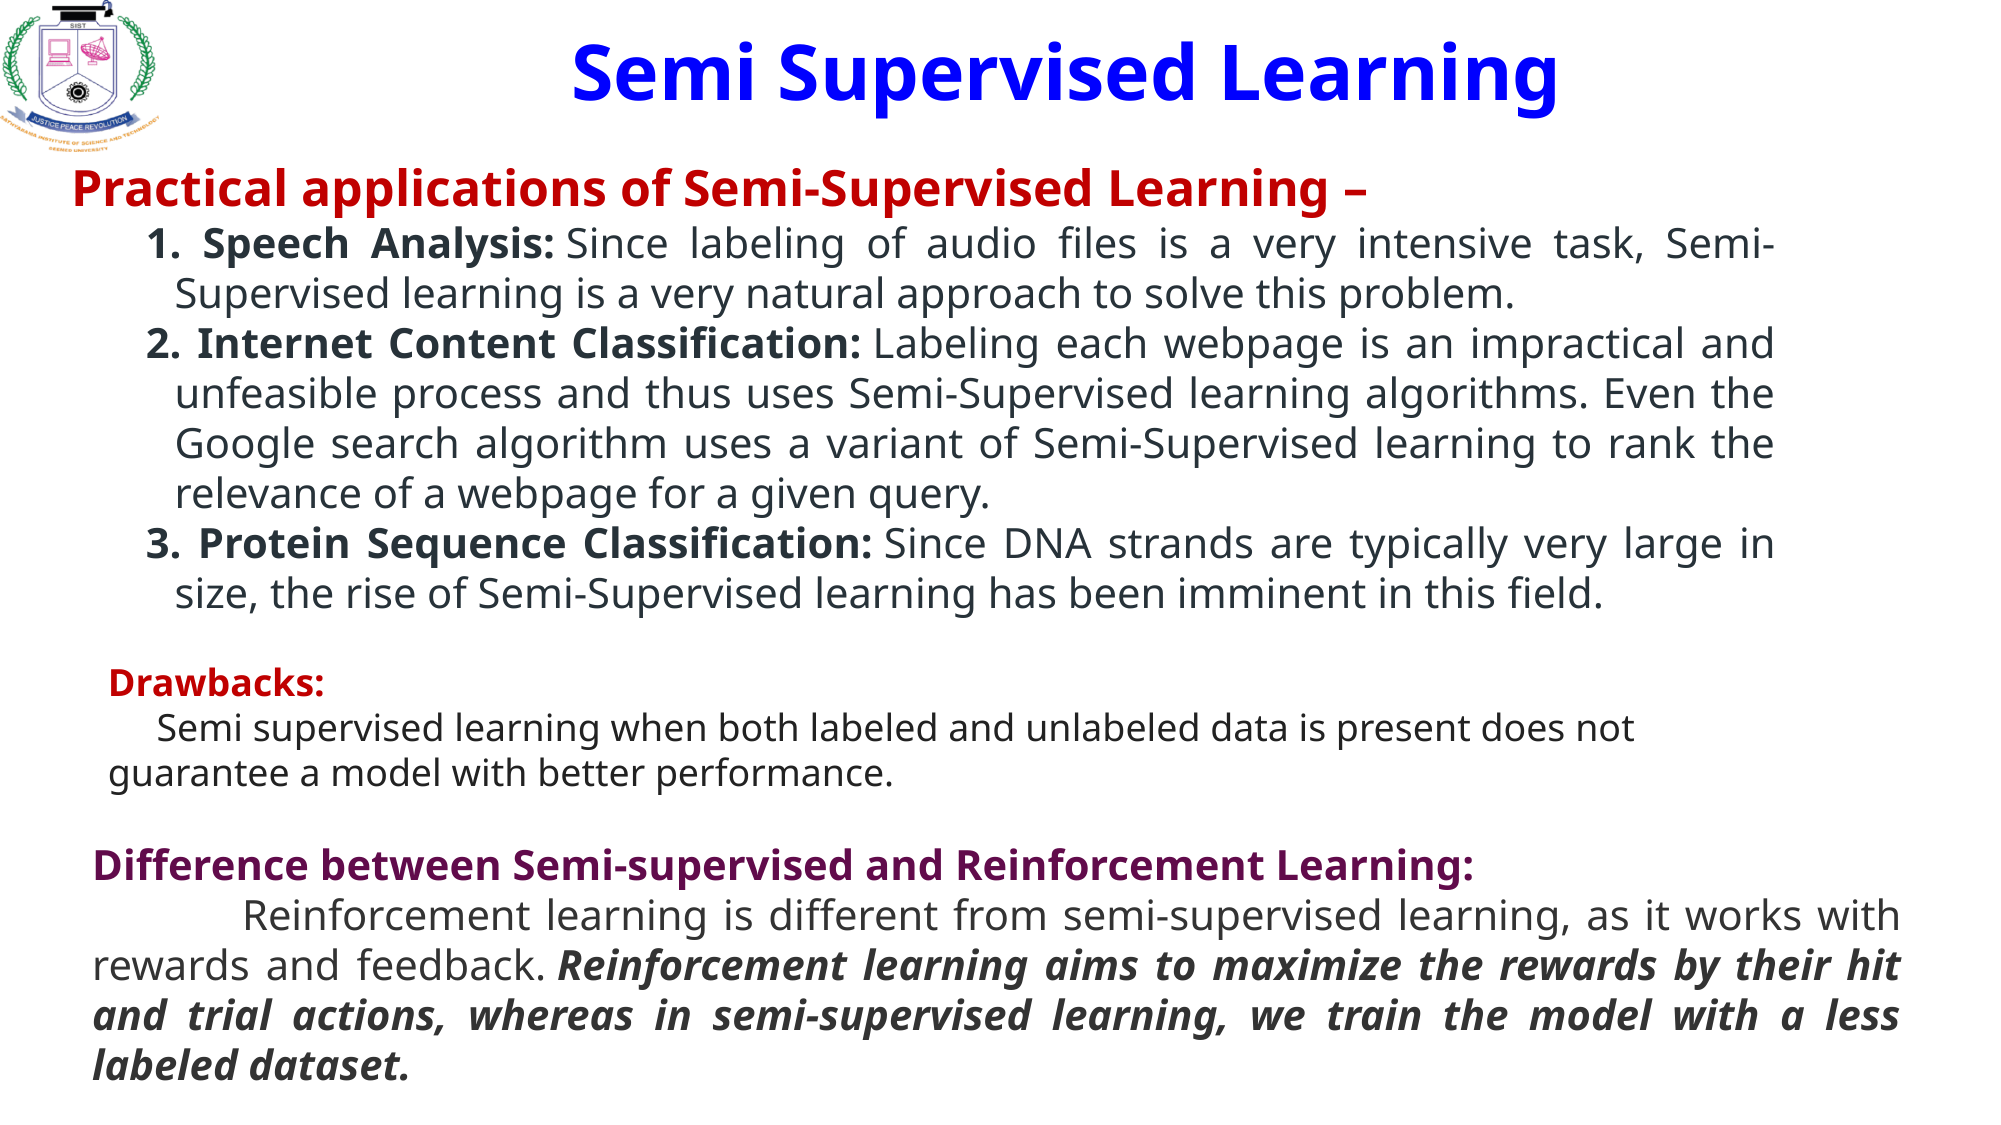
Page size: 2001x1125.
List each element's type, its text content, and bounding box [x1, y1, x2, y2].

text_box Difference between Semi-supervised and Reinforcement Learning: Reinforcement learning is different from semi-supervised learning, as it works with rewards and feedback. Reinforcement learning aims to maximize the rewards by their hit and trial actions, whereas in semi-supervised learning, we train the model with a less labeled dataset. [77, 831, 1917, 1097]
picture [0, 0, 159, 152]
text_box Semi Supervised Learning [257, 24, 1876, 127]
text_box Practical applications of Semi-Supervised Learning – Speech Analysis: Since labeling of audio files is a very intensive task, Semi-Supervised learning is a very natural approach to solve this problem. Internet Content Classification: Labeling each webpage is an impractical and unfeasible process and thus uses Semi-Supervised learning algorithms. Even the Google search algorithm uses a variant of Semi-Supervised learning to rank the relevance of a webpage for a given query. Protein Sequence Classification: Since DNA strands are typically very large in size, the rise of Semi-Supervised learning has been imminent in this field. [56, 149, 1791, 625]
text_box Drawbacks: Semi supervised learning when both labeled and unlabeled data is present does not guarantee a model with better performance. [93, 651, 1828, 802]
